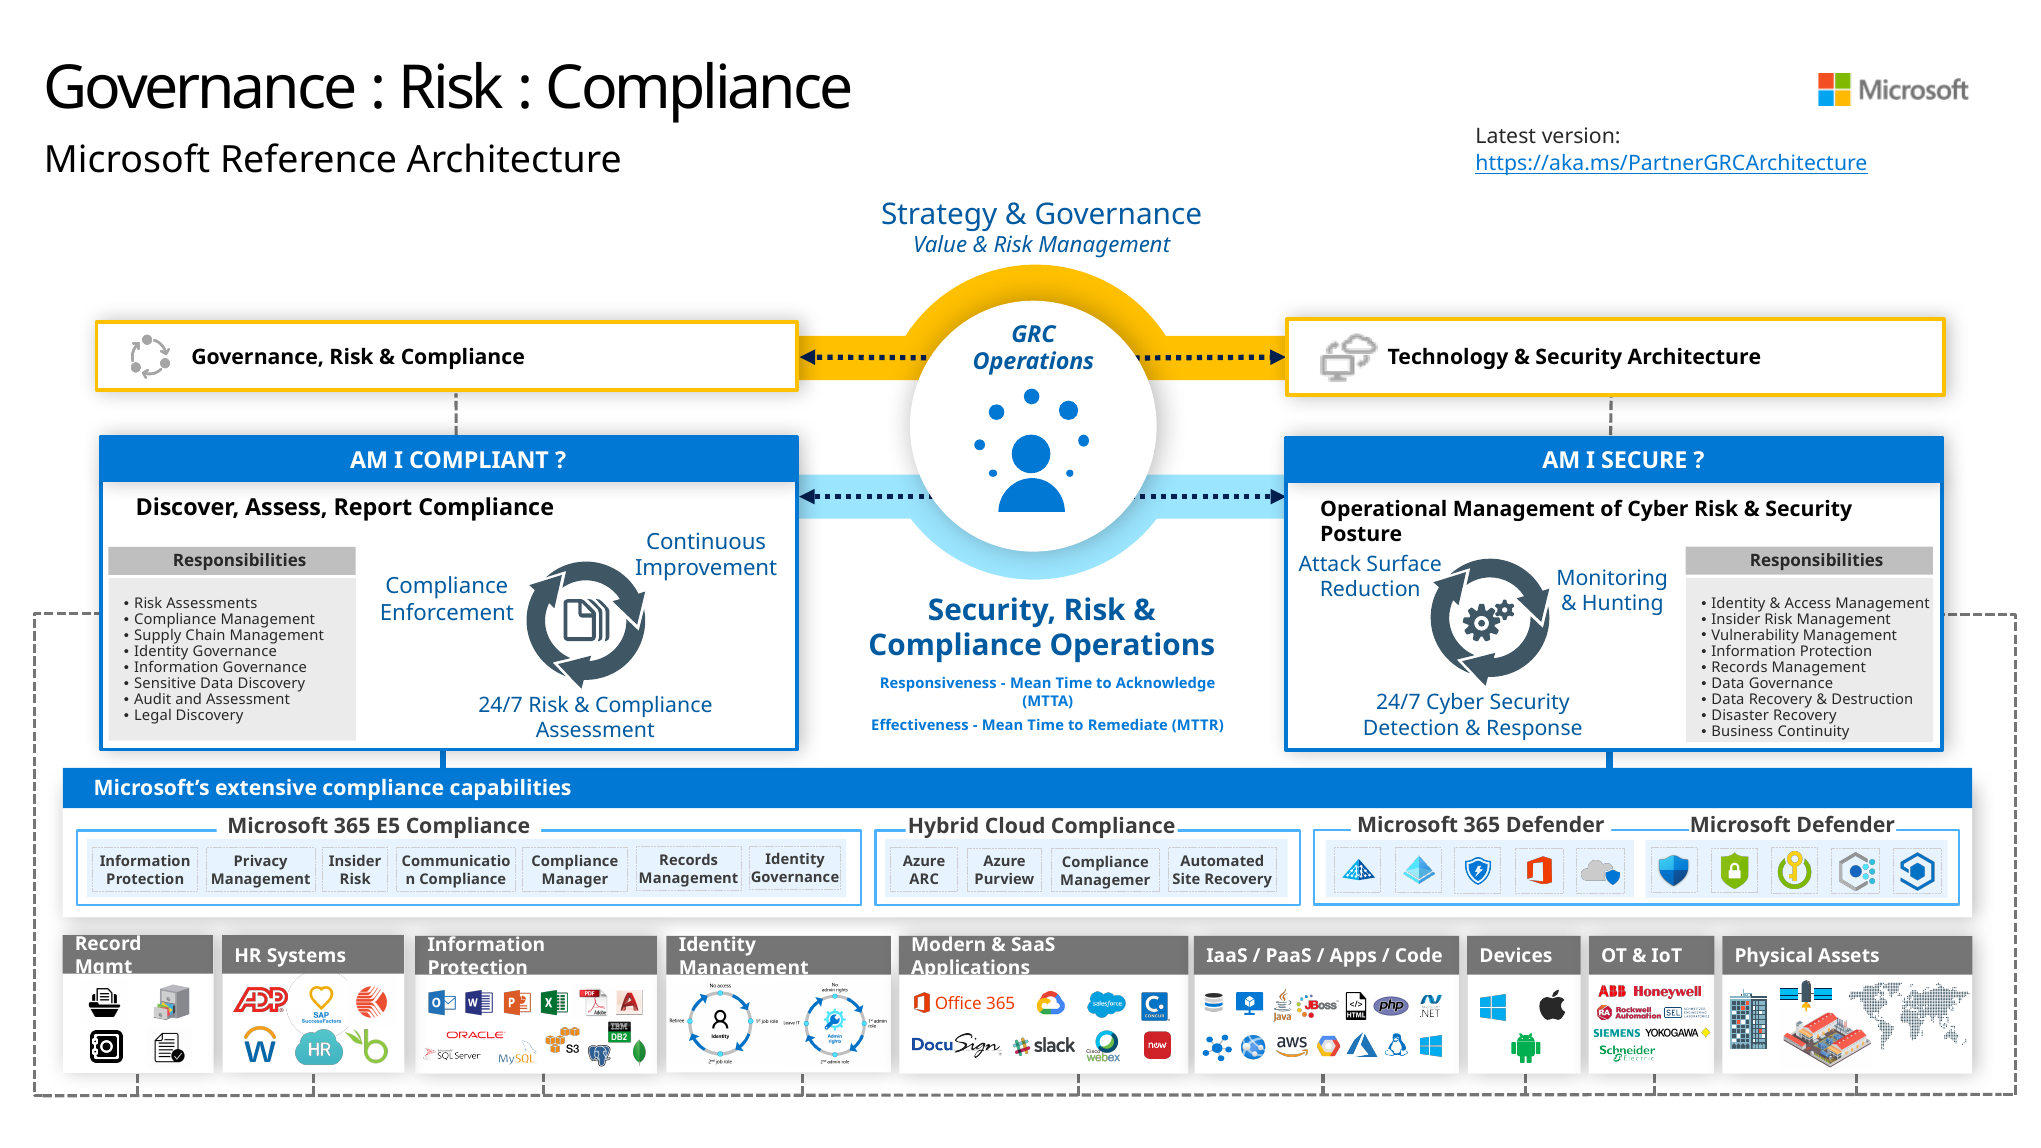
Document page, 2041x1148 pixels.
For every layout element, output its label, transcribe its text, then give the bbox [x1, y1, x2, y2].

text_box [1960, 823, 2041, 886]
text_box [1685, 546, 1934, 743]
picture [524, 559, 647, 691]
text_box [76, 807, 862, 906]
text_box AM I SECURE ? [1287, 437, 1943, 482]
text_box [797, 202, 1287, 724]
picture [1818, 73, 1969, 106]
picture [1428, 556, 1551, 688]
text_box Microsoft’s extensive compliance capabilities [62, 767, 1973, 809]
text_box Operational Management of Cyber Risk & Security Posture [1287, 489, 1943, 751]
text_box Cosmos DB [103, 481, 797, 488]
text_box [62, 809, 1973, 918]
text_box AM I COMPLIANT ? [100, 436, 797, 481]
text_box Monitor [1290, 482, 1943, 488]
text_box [1286, 318, 1944, 396]
text_box Monitoring & Hunting [1551, 564, 1685, 620]
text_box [875, 809, 1301, 906]
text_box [62, 934, 1973, 1083]
text_box Continuous Improvement [614, 526, 797, 583]
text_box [1314, 809, 1960, 905]
title Governance : Risk : Compliance [43, 29, 1114, 123]
text_box Compliance Enforcement [357, 571, 524, 627]
text_box Discover, Assess, Report Compliance [100, 487, 798, 750]
text_box Latest version: https://aka.ms/PartnerGRCArchitecture [1460, 114, 2005, 184]
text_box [414, 1083, 658, 1094]
text_box Microsoft Reference Architecture [29, 127, 638, 187]
text_box [120, 327, 178, 387]
text_box 24/7 Risk & Compliance Assessment [450, 691, 741, 745]
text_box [108, 546, 357, 742]
text_box Operational Management of Cyber Risk & Security Posture [1285, 605, 1609, 751]
text_box Governance, Risk & Compliance [96, 321, 797, 391]
text_box 24/7 Cyber Security Detection & Response [1335, 688, 1611, 745]
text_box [0, 824, 76, 884]
text_box Attack Surface Reduction [1287, 549, 1463, 605]
